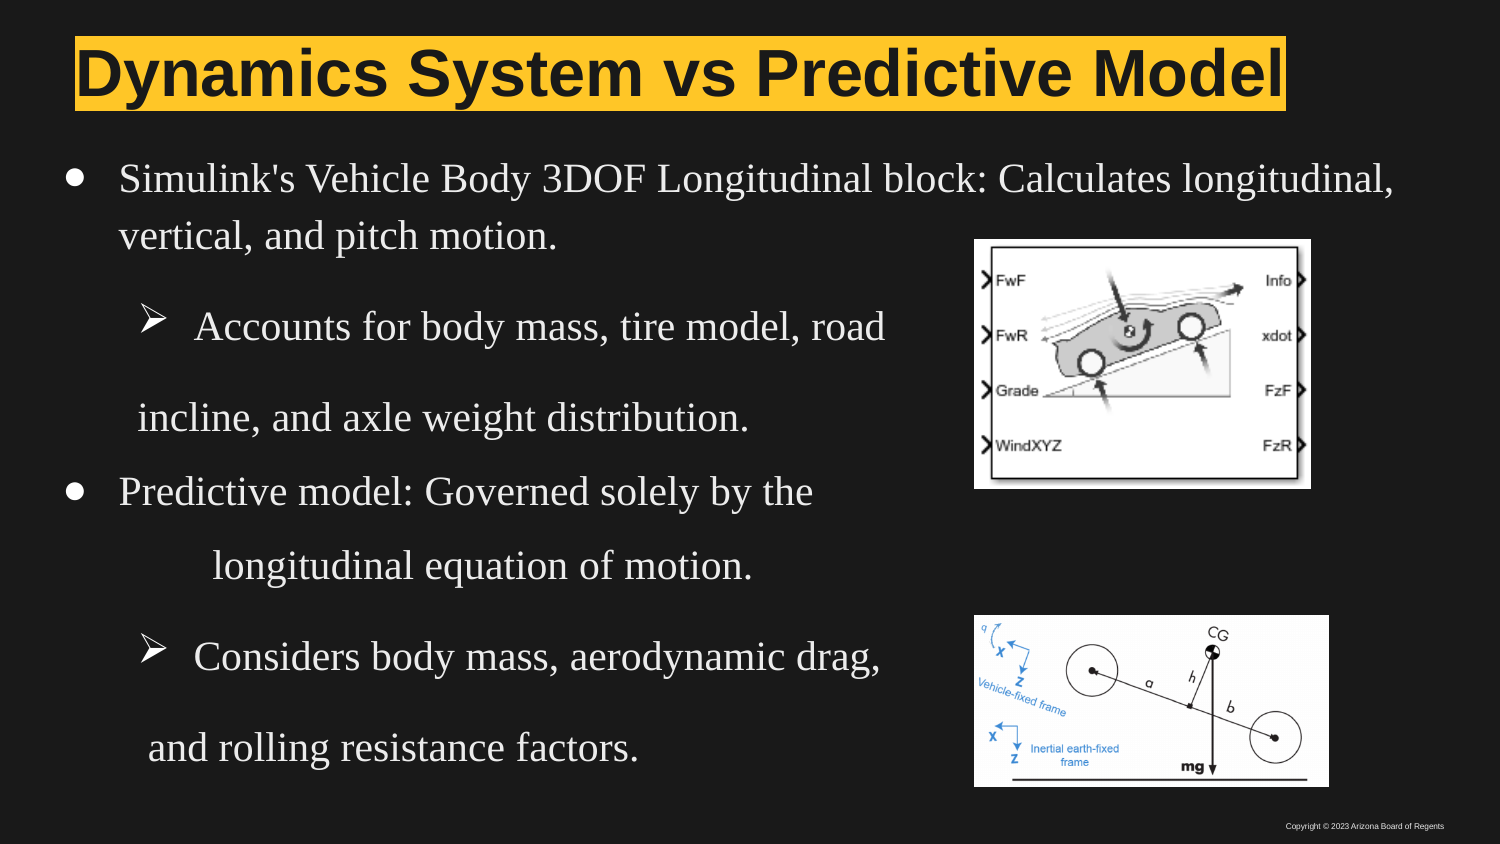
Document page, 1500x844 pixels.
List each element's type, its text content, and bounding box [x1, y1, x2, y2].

picture [974, 239, 1311, 489]
title Dynamics System vs Predictive Model [75, 39, 1455, 111]
text_box Simulink's Vehicle Body 3DOF Longitudinal block: Calculates longitudinal, vertical, and pitch motion. Accounts for body mass, tire model, road incline, and axle weight distribution. Predictive model: Governed solely by the longitudinal equation of motion. Considers body mass, aerodynamic drag, and rolling resistance factors. [62, 142, 1438, 844]
picture [974, 615, 1330, 787]
